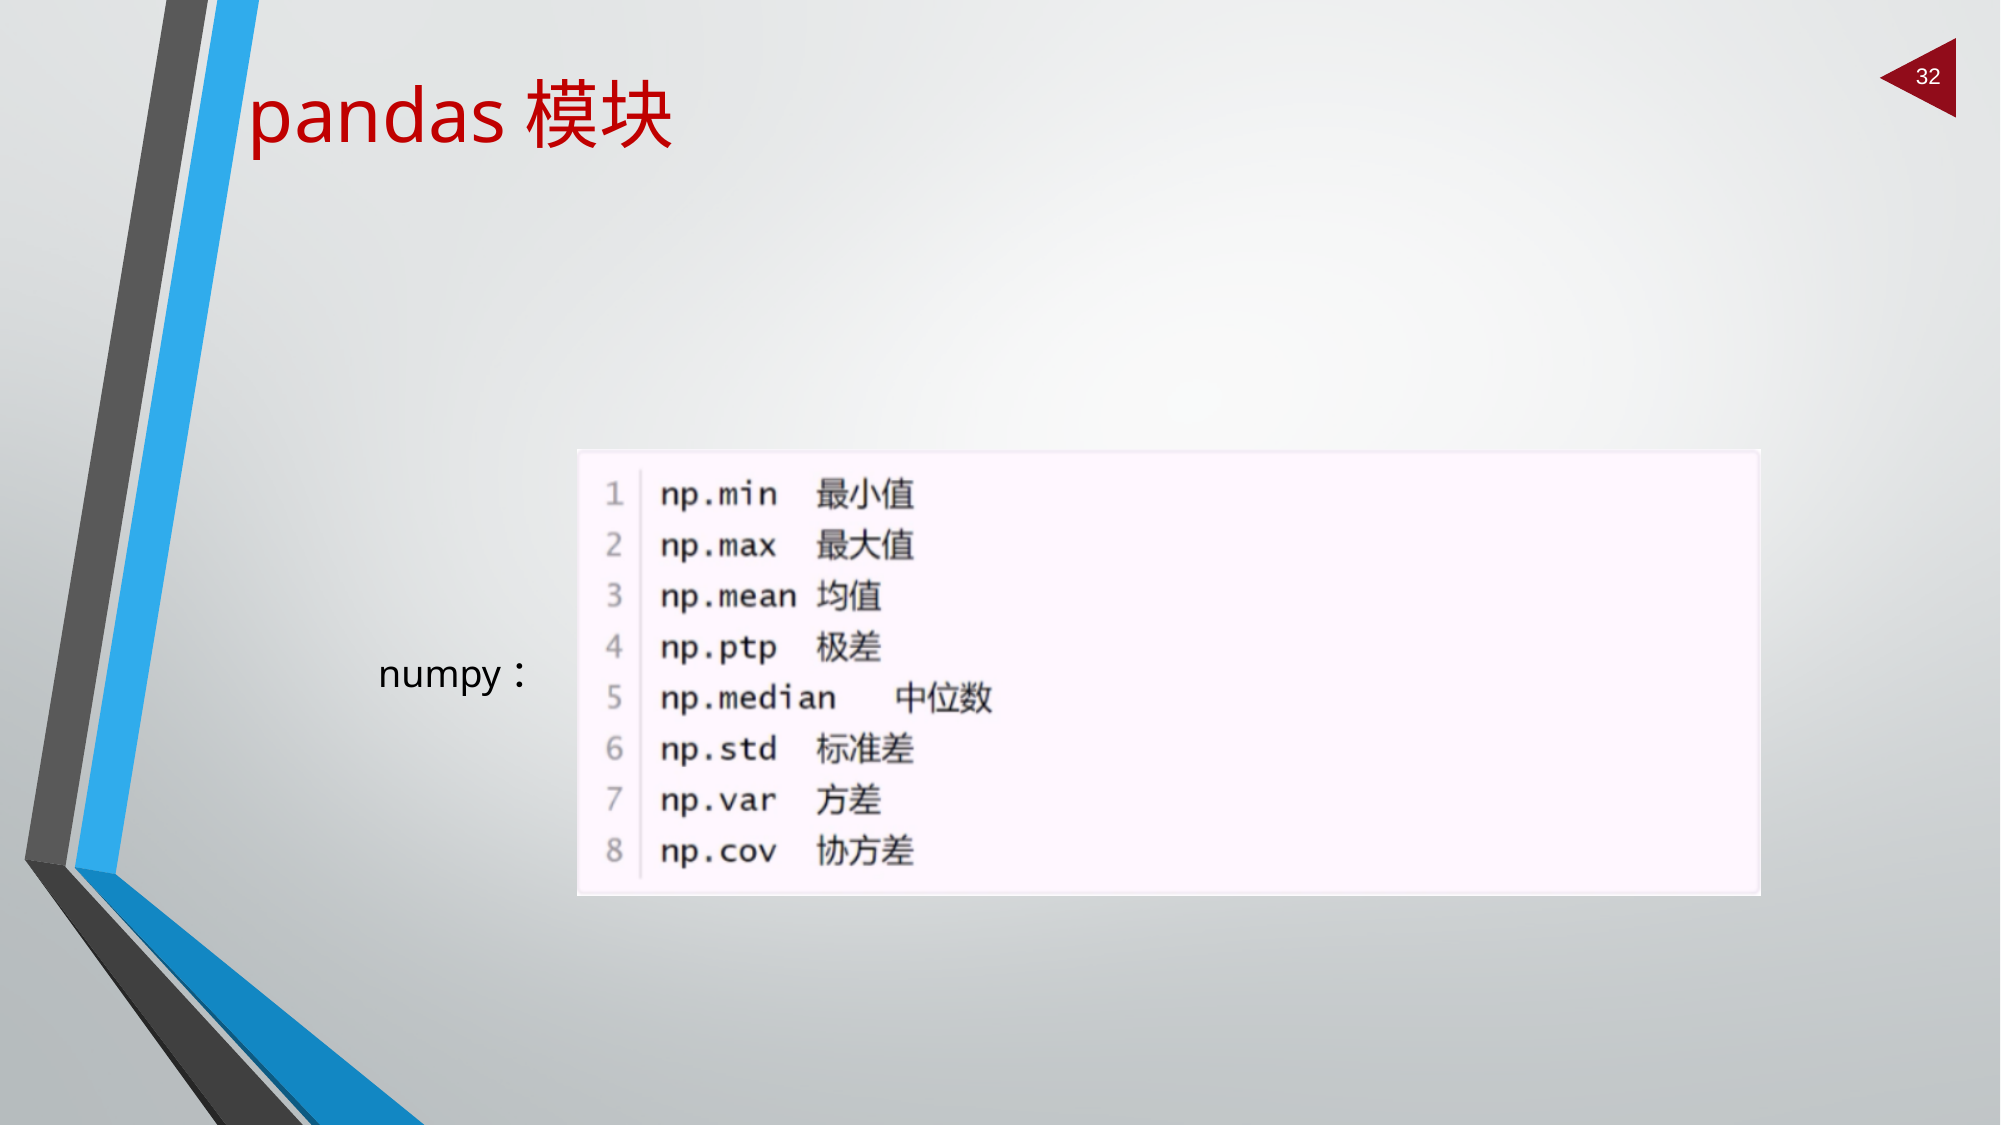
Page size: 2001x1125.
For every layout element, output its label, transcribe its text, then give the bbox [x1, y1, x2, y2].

list numpy： [363, 281, 1680, 1064]
text_box pandas模块 [233, 60, 1502, 203]
picture [577, 449, 1761, 896]
